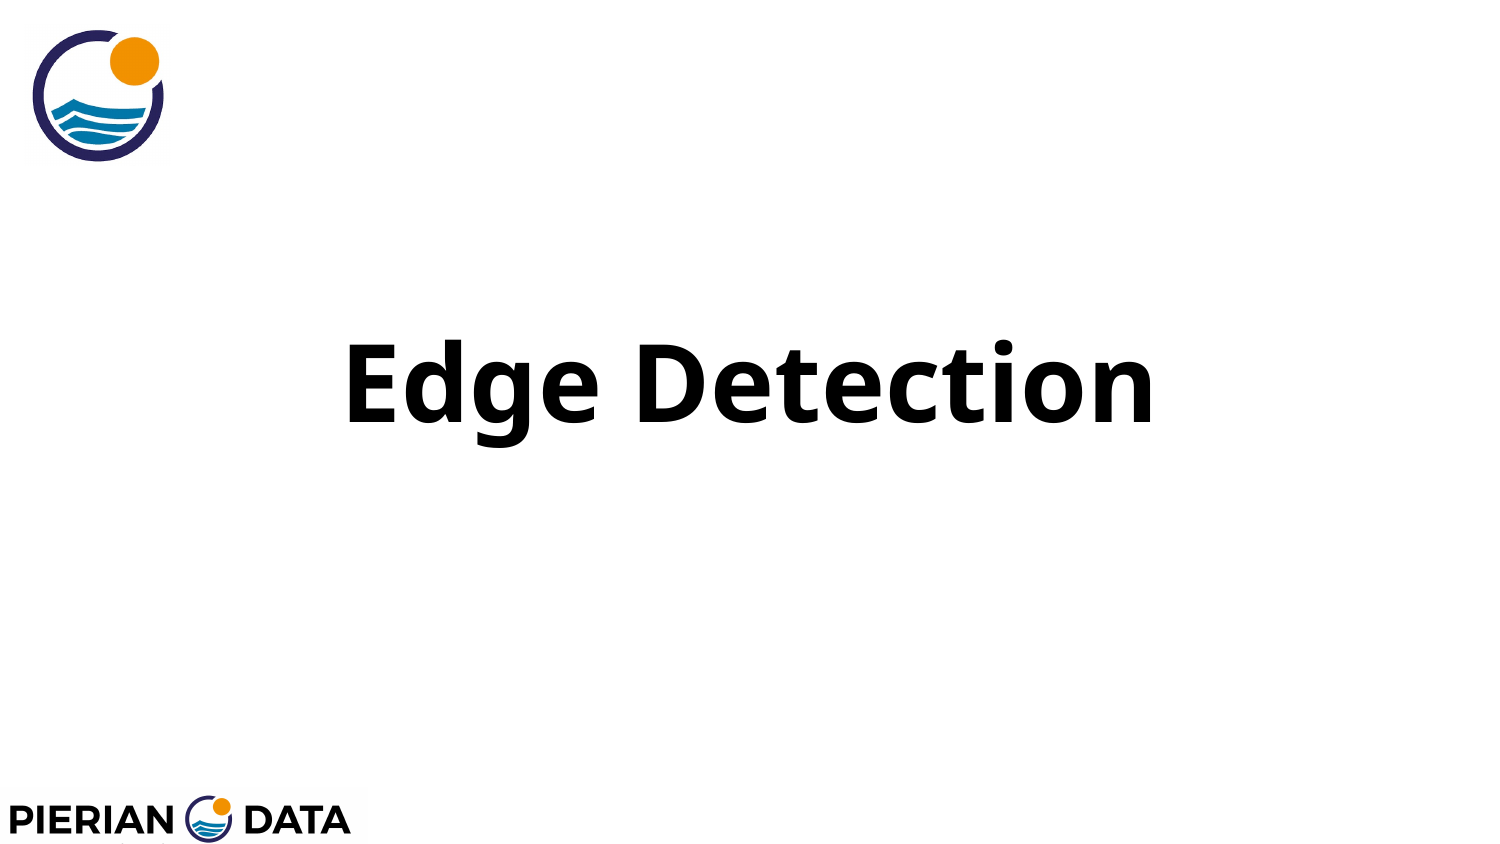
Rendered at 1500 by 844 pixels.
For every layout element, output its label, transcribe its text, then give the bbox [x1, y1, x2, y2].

title Edge Detection [51, 122, 1449, 459]
picture [24, 24, 172, 167]
picture [0, 787, 368, 844]
